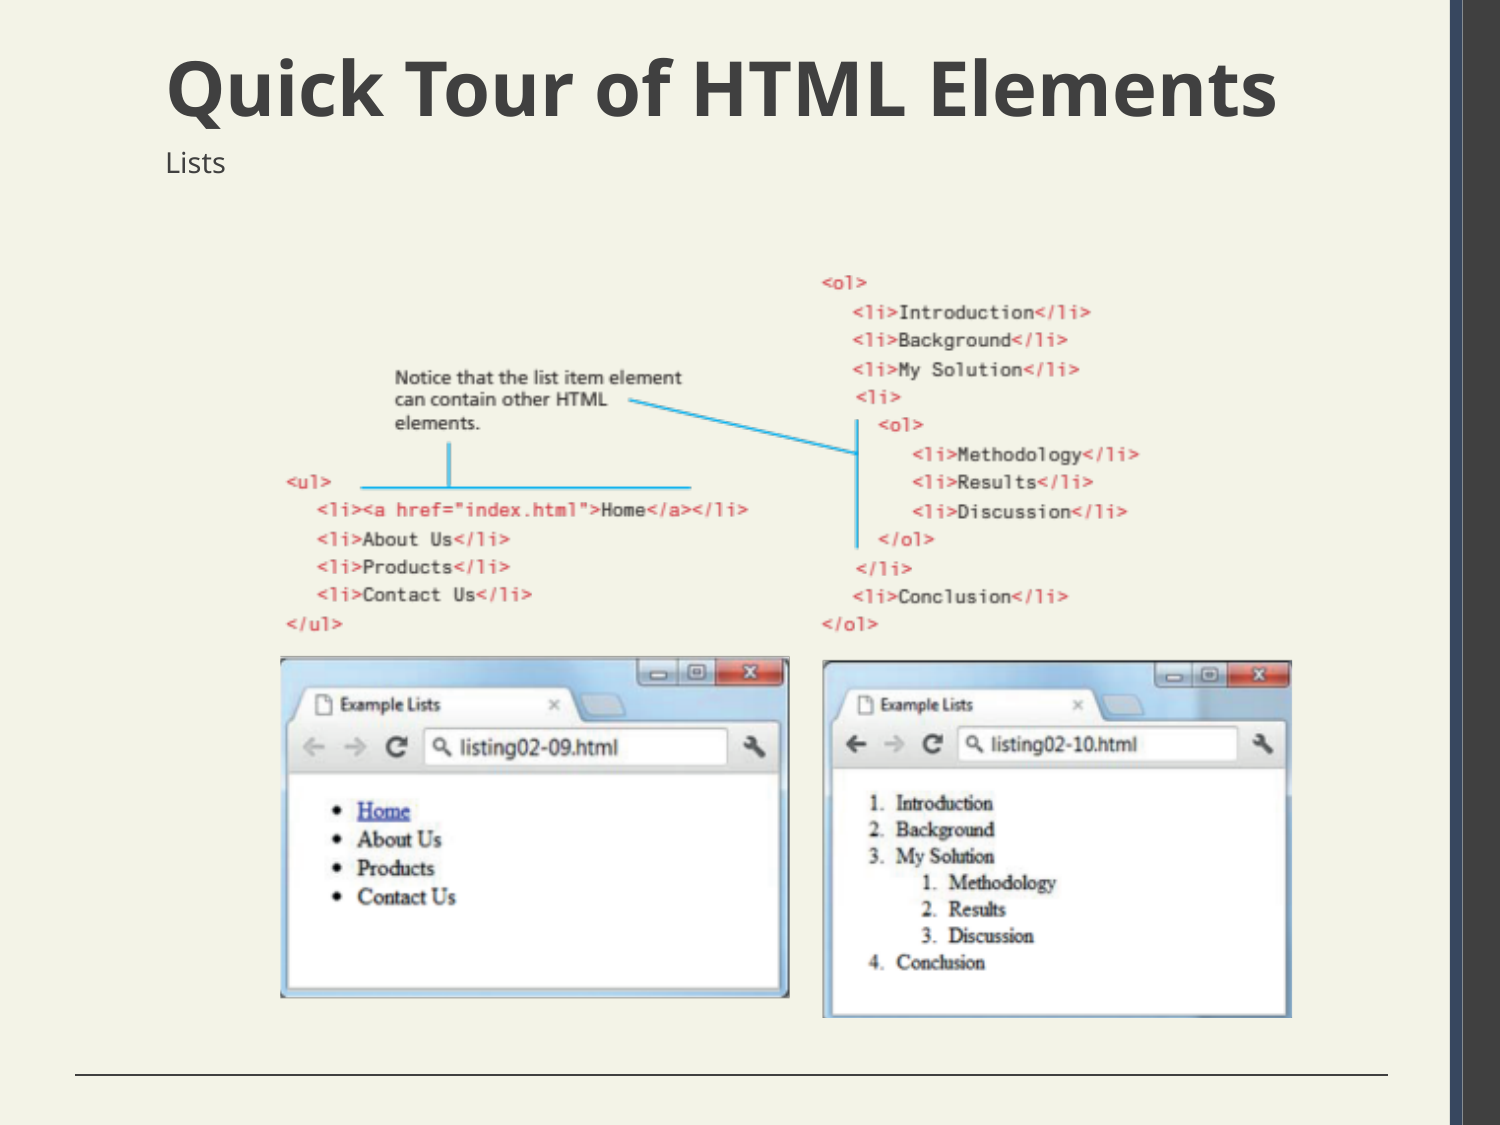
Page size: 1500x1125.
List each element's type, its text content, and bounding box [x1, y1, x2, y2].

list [147, 274, 1426, 1018]
list Lists [150, 137, 1238, 188]
title Quick Tour of HTML Elements [150, 32, 1425, 200]
